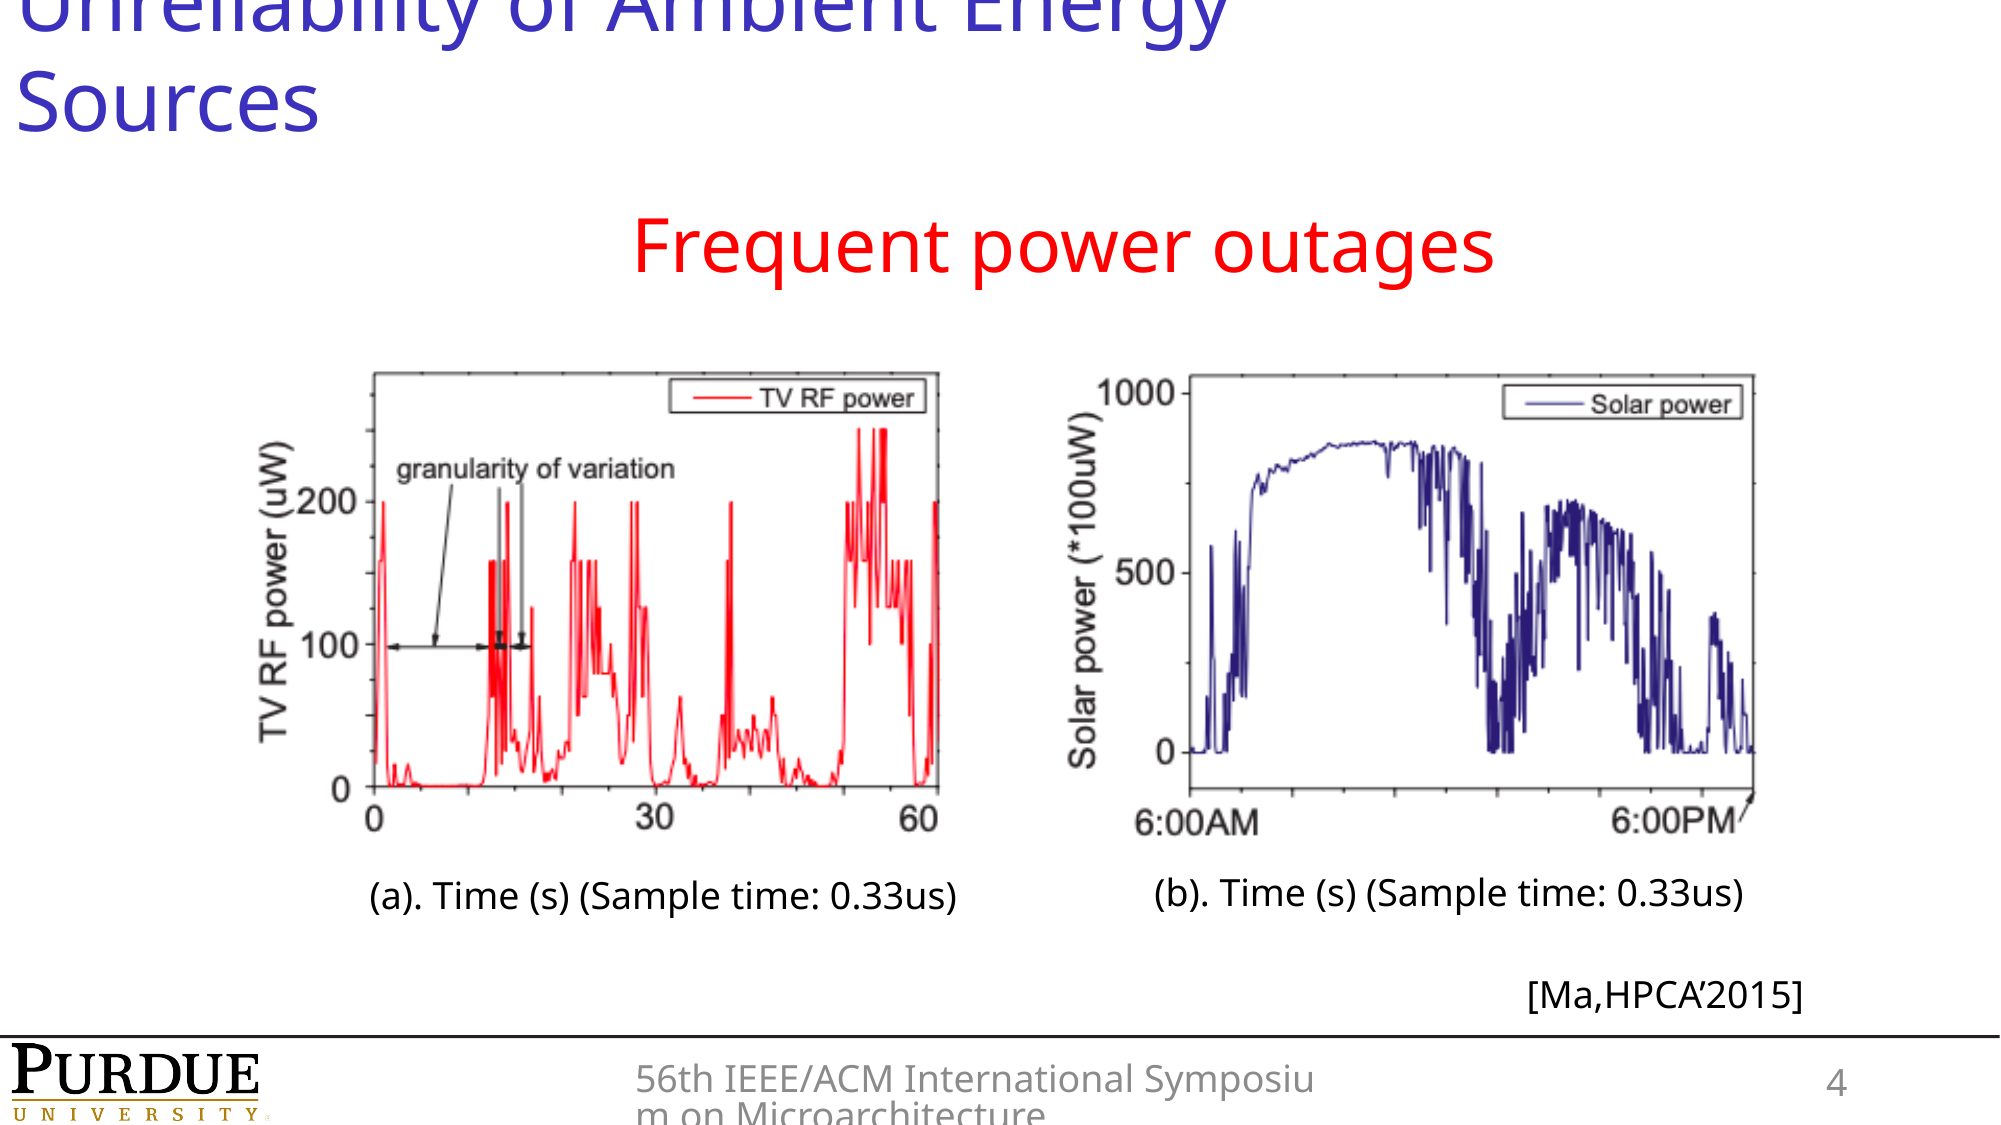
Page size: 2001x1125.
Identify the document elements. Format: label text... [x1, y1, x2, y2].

text_box [Ma,HPCA’2015] [1511, 963, 1819, 1024]
text_box (b). Time (s) (Sample time: 0.33us) [1139, 861, 1759, 922]
picture [251, 366, 963, 836]
picture [1062, 366, 1763, 842]
footer 56th IEEE/ACM International Symposium on Microarchitecture [620, 1045, 1338, 1115]
text_box Frequent power outages [617, 190, 1863, 296]
picture [11, 1043, 271, 1121]
text_box (a). Time (s) (Sample time: 0.33us) [354, 864, 973, 925]
text_box Unreliability of Ambient Energy Sources [0, 0, 1499, 96]
slide_number 4 [1412, 1054, 1863, 1115]
